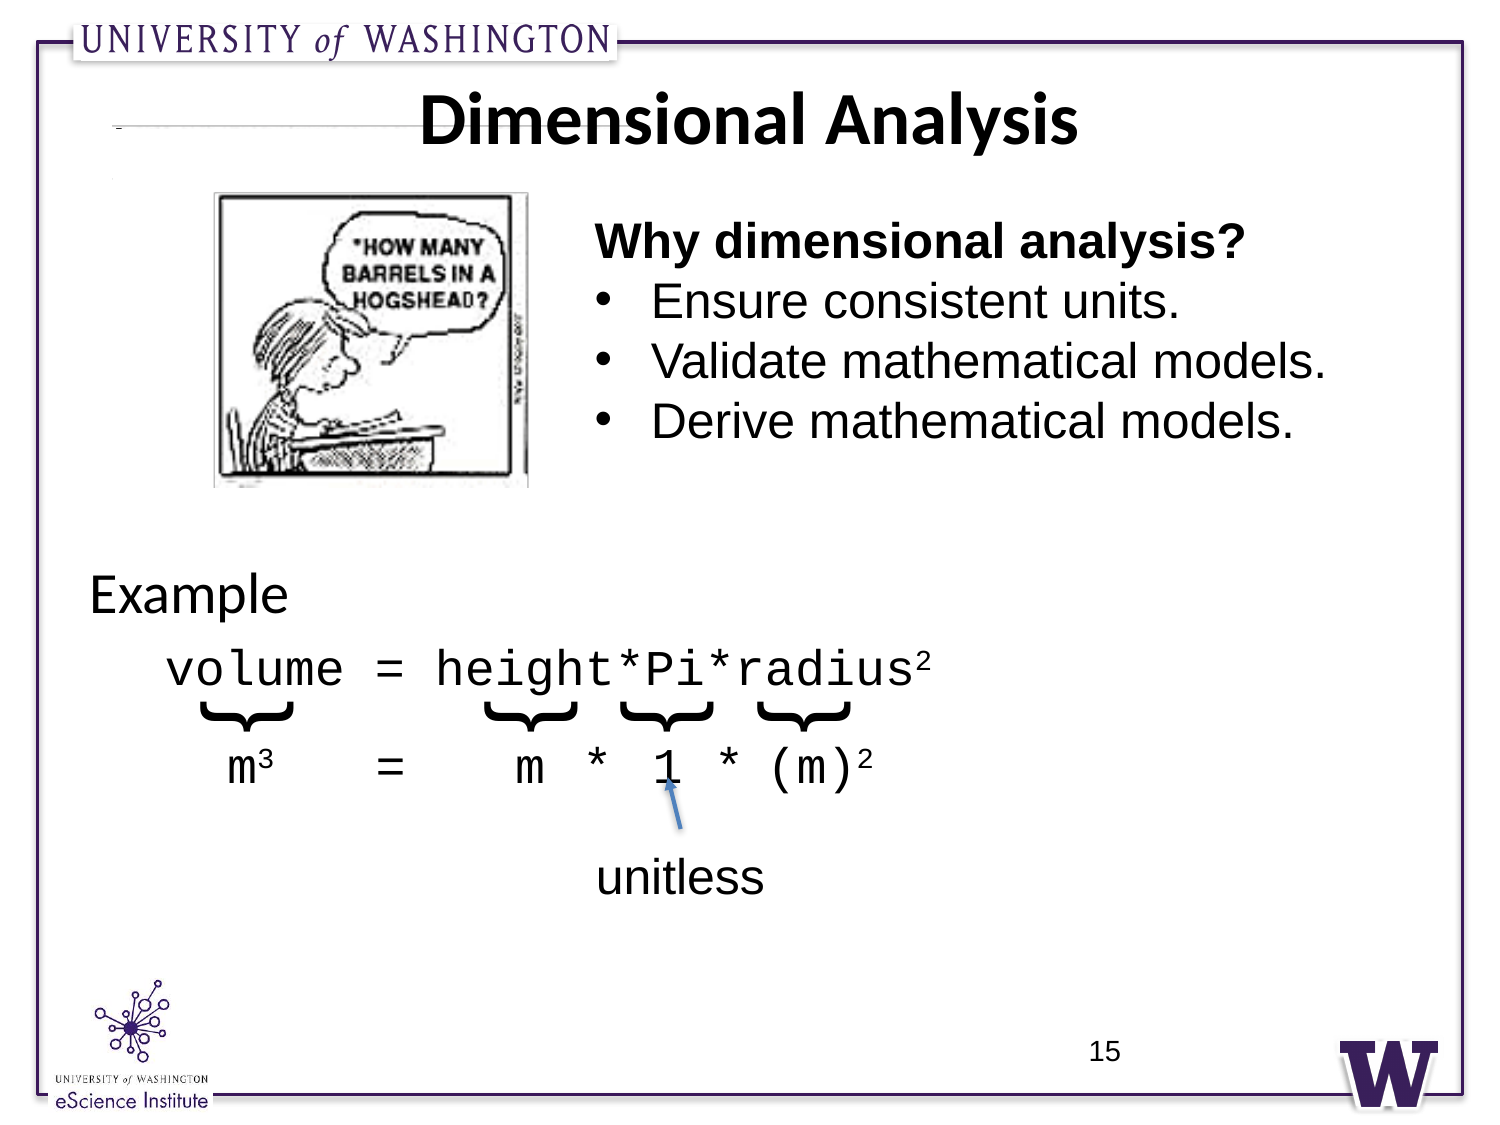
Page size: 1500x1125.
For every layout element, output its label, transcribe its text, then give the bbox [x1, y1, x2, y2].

text_box * [567, 725, 628, 801]
text_box } [751, 685, 887, 749]
text_box = [360, 725, 421, 801]
text_box m [500, 725, 561, 801]
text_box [667, 776, 681, 830]
text_box } [194, 685, 330, 749]
title Dimensional Analysis [75, 62, 1425, 200]
text_box unitless [581, 836, 781, 912]
text_box Why dimensional analysis? Ensure consistent units. Validate mathematical models. Derive mathematical models. [664, 201, 1421, 456]
list Example volume = height*Pi*radius2 [75, 548, 1425, 849]
picture [48, 978, 213, 1113]
text_box } [614, 685, 749, 749]
text_box } [477, 685, 613, 749]
text_box * [699, 725, 760, 801]
text_box (m)2 [760, 725, 890, 801]
picture [81, 24, 609, 61]
picture [1340, 1041, 1438, 1107]
text_box 1 [637, 749, 698, 801]
slide_number 15 [1073, 1025, 1300, 1085]
text_box m3 [137, 725, 300, 801]
picture [112, 115, 660, 488]
